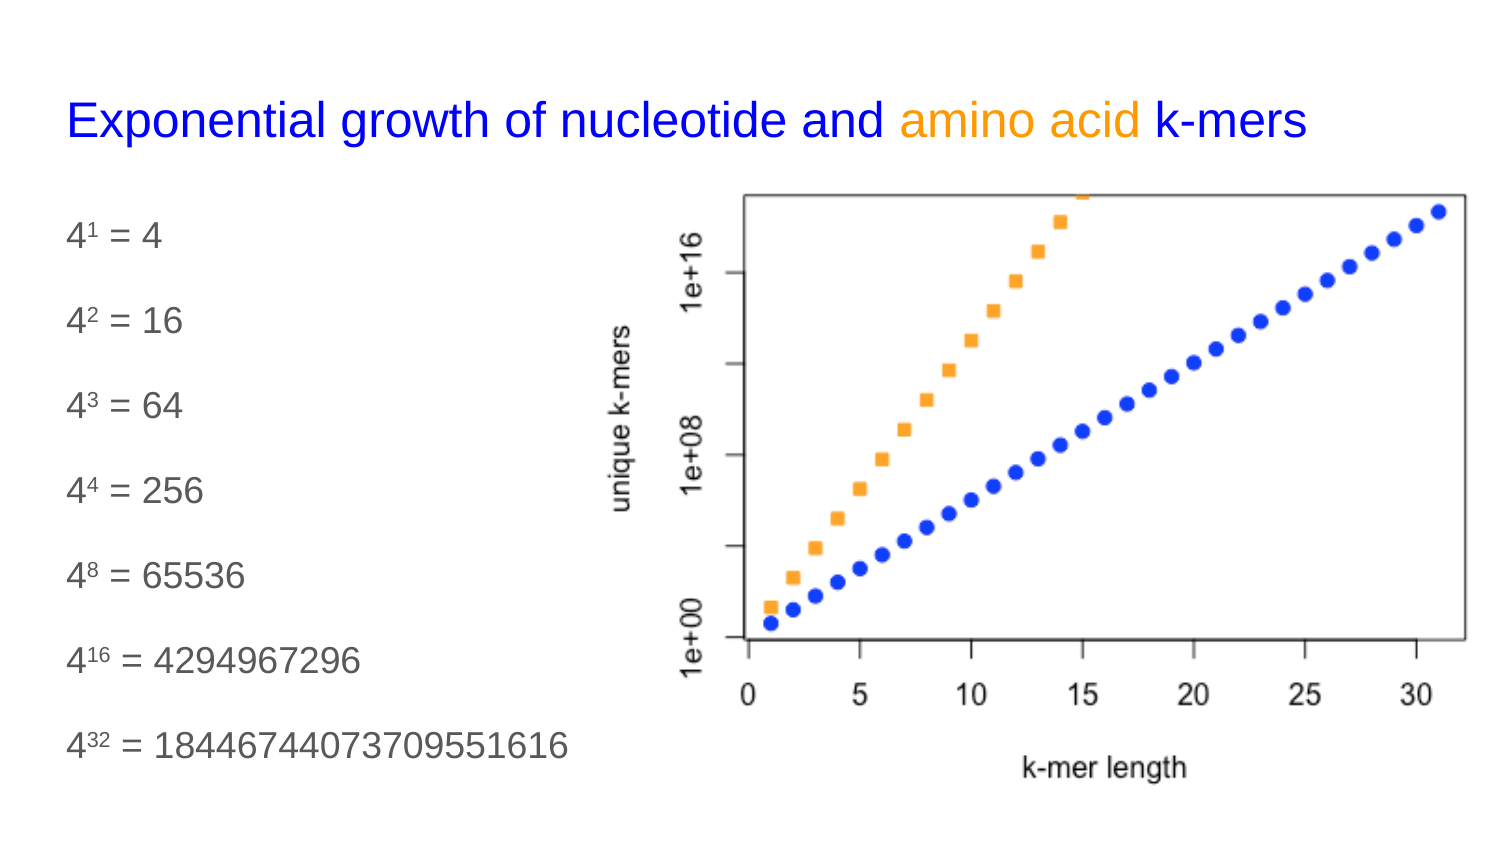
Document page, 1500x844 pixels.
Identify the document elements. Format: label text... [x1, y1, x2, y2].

picture [598, 183, 1483, 796]
title Exponential growth of nucleotide and amino acid k-mers [51, 72, 1449, 167]
list 41 = 4 42 = 16 43 = 64 44 = 256 48 = 65536 416 = 4294967296 432 = 18446744073709551616 [51, 189, 593, 750]
